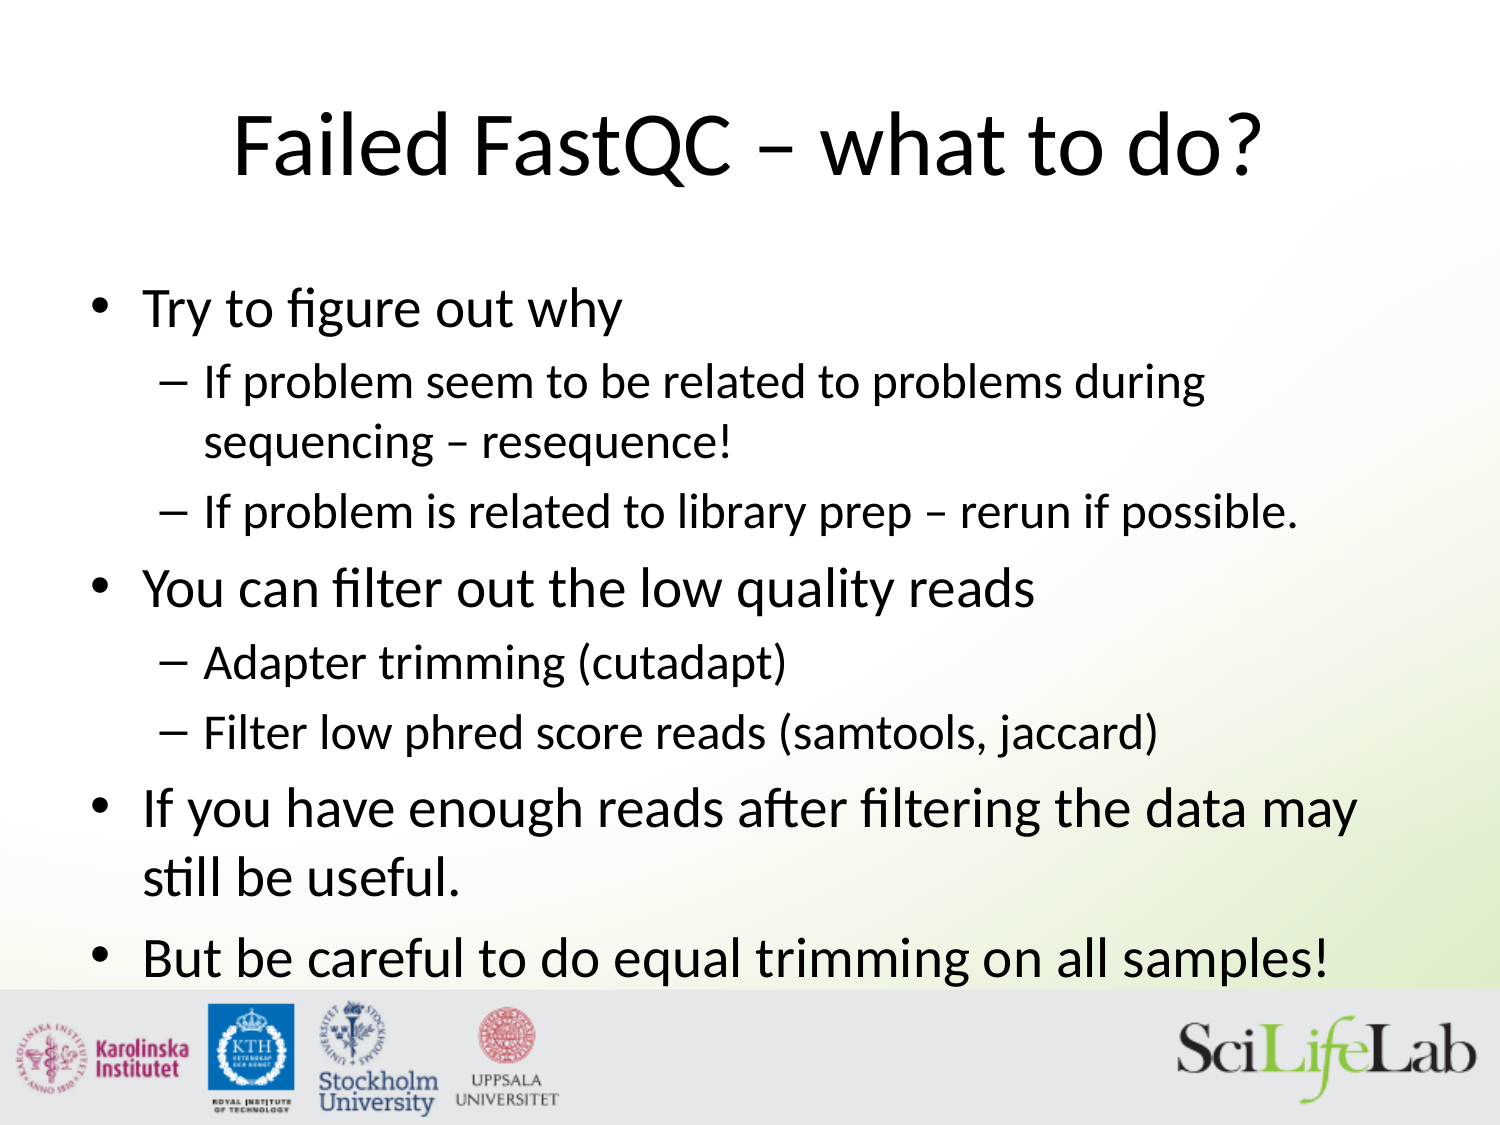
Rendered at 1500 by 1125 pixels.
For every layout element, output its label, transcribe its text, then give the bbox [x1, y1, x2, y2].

title Failed FastQC – what to do? [75, 45, 1425, 233]
list Try to figure out why If problem seem to be related to problems during sequencing – resequence! If problem is related to library prep – rerun if possible. You can filter out the low quality reads Adapter trimming (cutadapt) Filter low phred score reads (samtools, jaccard) If you have enough reads after filtering the data may still be useful. But be careful to do equal trimming on all samples! [75, 262, 1425, 1005]
